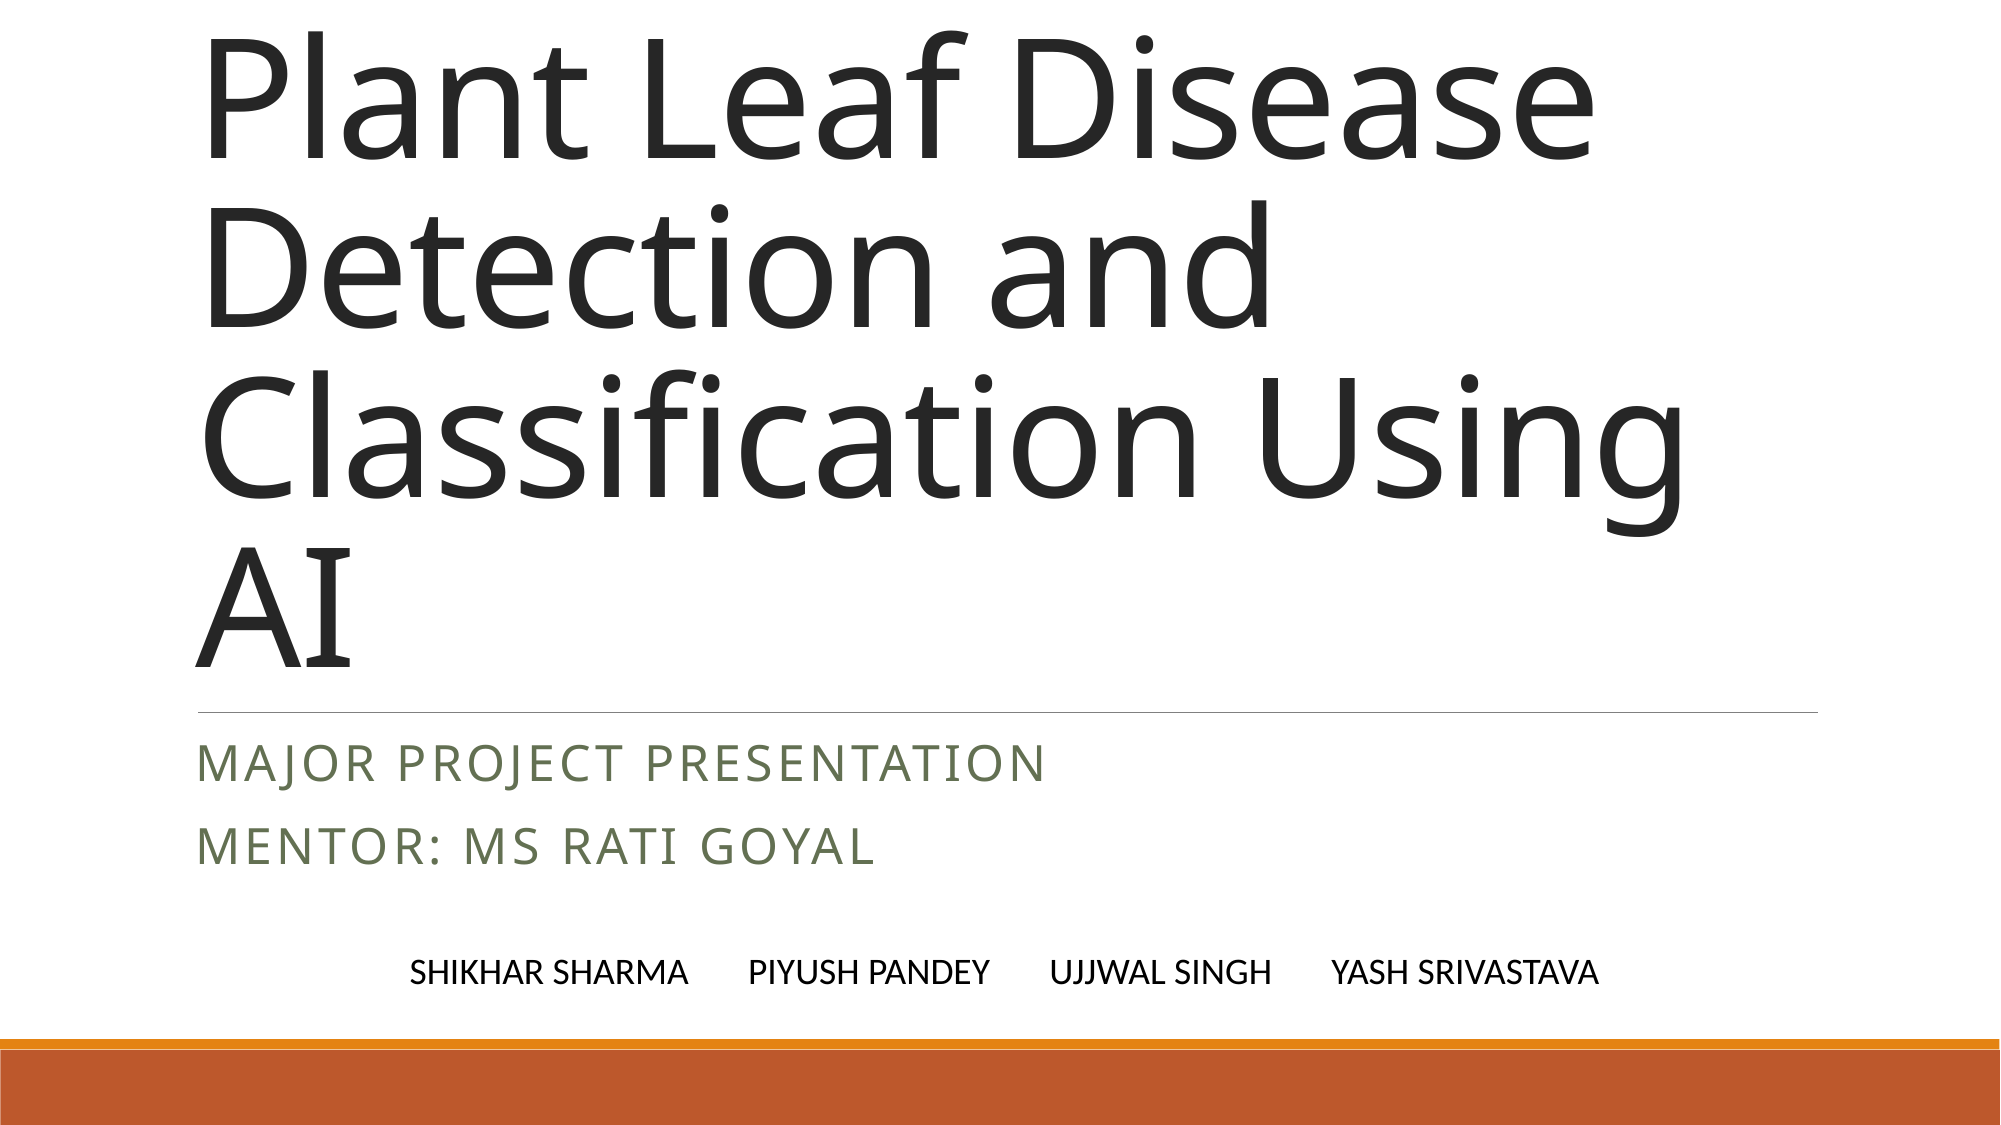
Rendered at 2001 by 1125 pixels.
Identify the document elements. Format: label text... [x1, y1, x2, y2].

title Plant Leaf Disease Detection and Classification Using AI [180, 124, 1830, 710]
text_box SHIKHAR SHARMA PIYUSH PANDEY UJJWAL SINGH YASH SRIVASTAVA [250, 939, 1760, 1000]
subtitle Major Project Presentation Mentor: Ms Rati Goyal [180, 730, 1831, 919]
